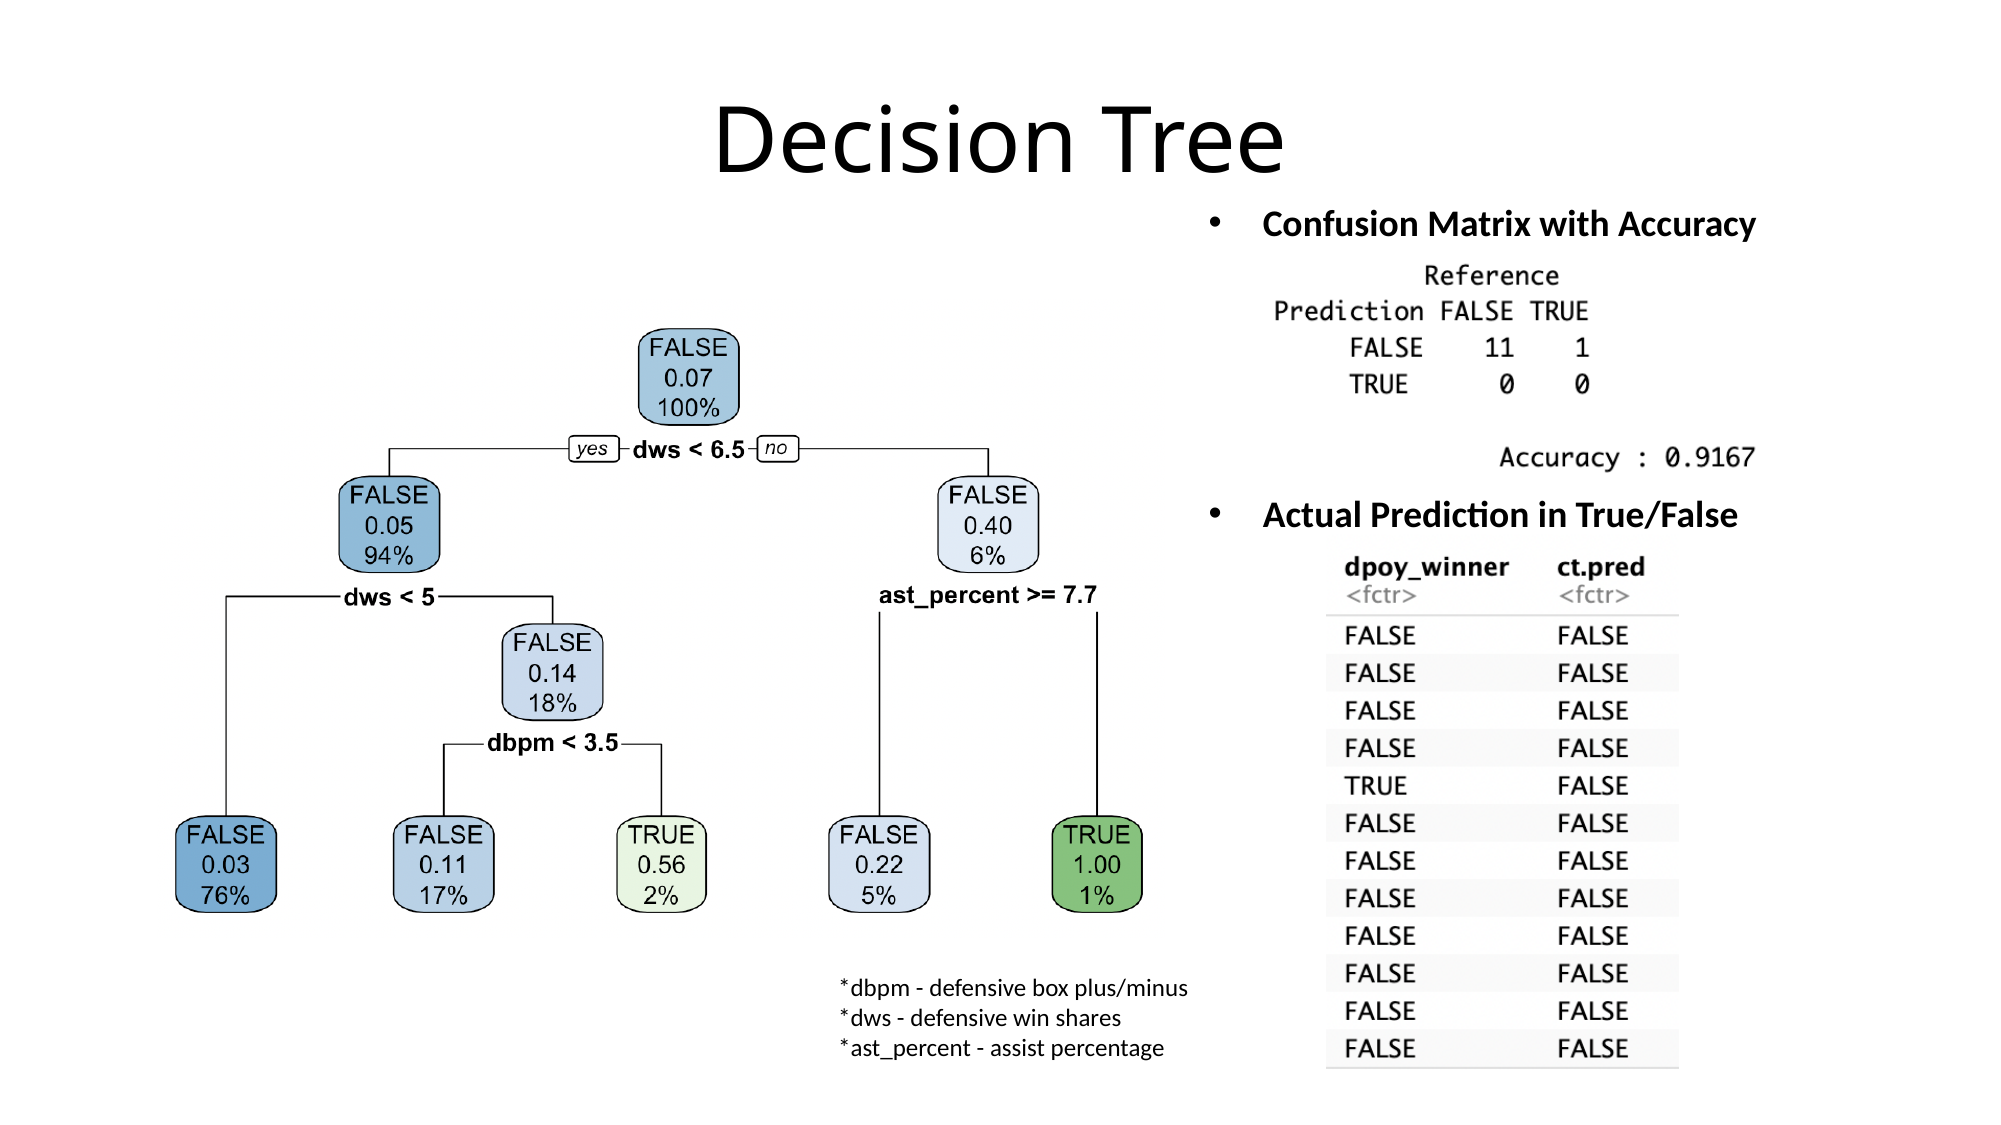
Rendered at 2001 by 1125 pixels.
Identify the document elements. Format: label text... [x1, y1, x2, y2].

text_box Actual Prediction in True/False [1193, 482, 1775, 543]
text_box Confusion Matrix with Accuracy [1193, 191, 1811, 252]
picture [1260, 244, 1770, 480]
title Decision Tree [138, 54, 1862, 232]
picture [157, 299, 1165, 938]
picture [1326, 534, 1679, 1070]
text_box *dbpm - defensive box plus/minus *dws - defensive win shares *ast_percent - assist percentage [823, 964, 1261, 1069]
